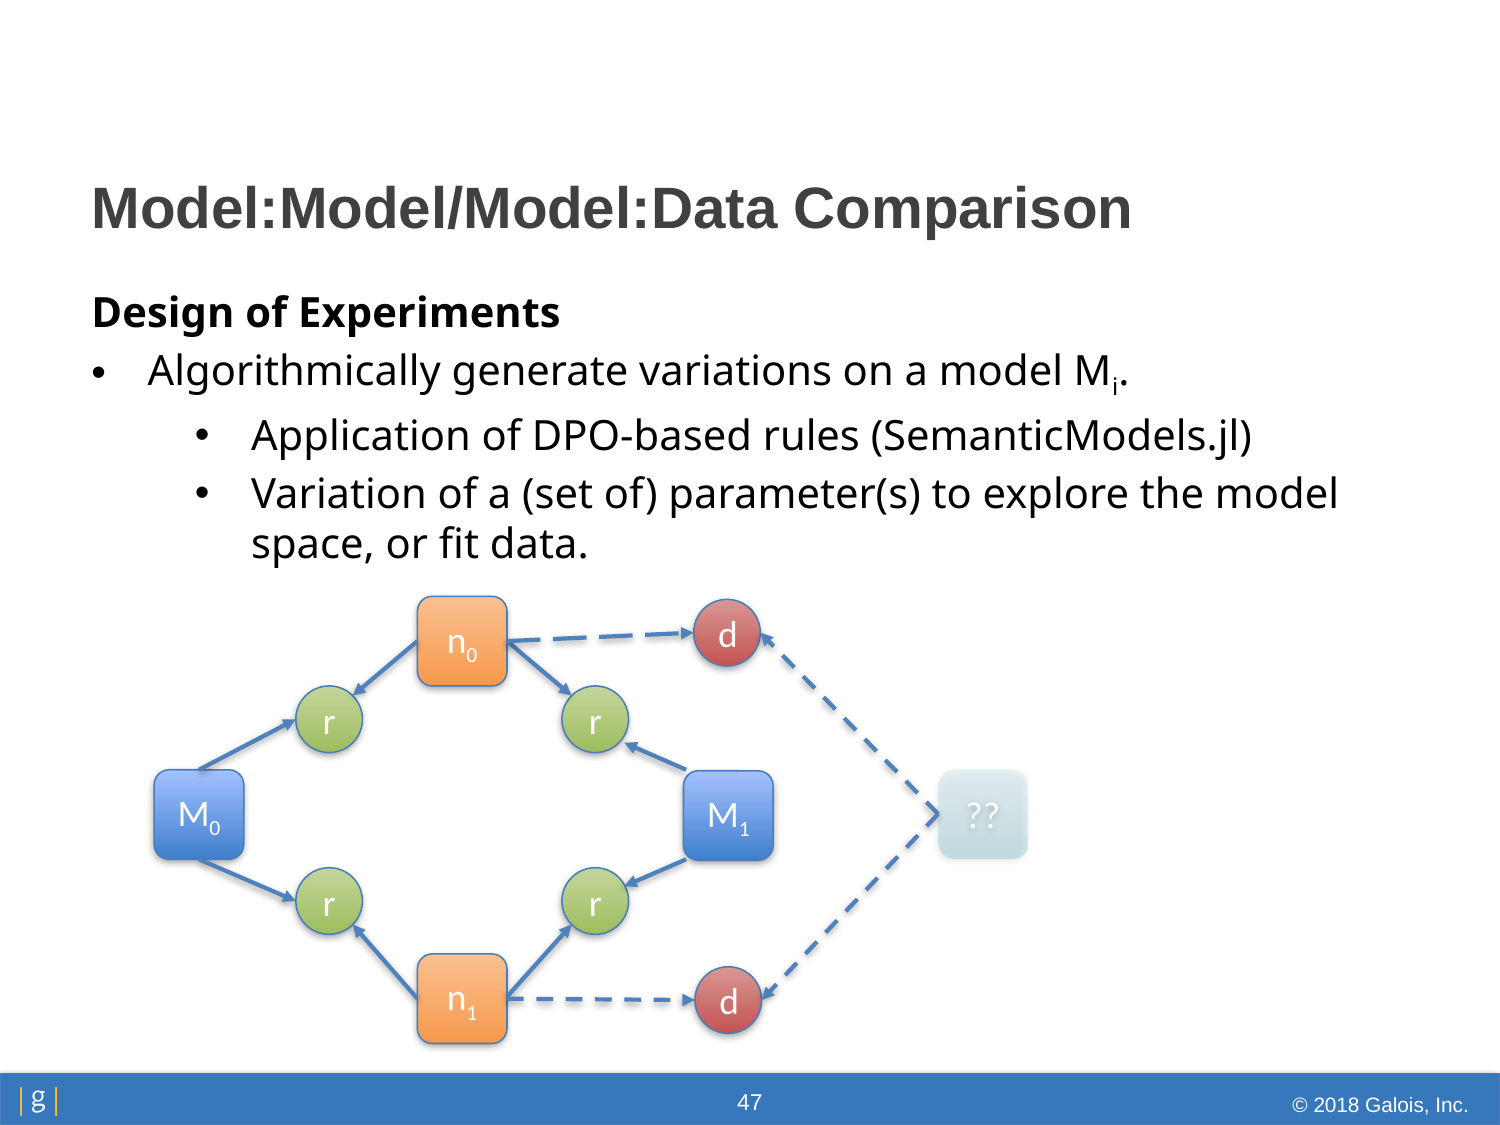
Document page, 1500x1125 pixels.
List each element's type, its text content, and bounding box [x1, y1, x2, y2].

title Model:Model/Model:Data Comparison [76, 172, 1426, 239]
text_box r [561, 685, 630, 754]
picture [20, 1087, 57, 1116]
text_box M1 [682, 769, 756, 862]
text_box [624, 742, 687, 770]
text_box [352, 924, 418, 999]
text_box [624, 859, 687, 887]
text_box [760, 632, 939, 813]
text_box r [296, 866, 364, 936]
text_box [198, 859, 296, 902]
text_box n0 [416, 595, 508, 687]
text_box r [561, 866, 630, 936]
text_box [352, 640, 418, 696]
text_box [198, 719, 296, 770]
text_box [506, 924, 572, 997]
list Design of Experiments Algorithmically generate variations on a model Mi. Application of DPO-based rules (SemanticModels.jl) Variation of a (set of) parameter(s) to explore the model space, or fit data. [76, 277, 1426, 1005]
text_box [506, 632, 694, 642]
text_box r [295, 685, 364, 754]
text_box M0 [153, 768, 245, 861]
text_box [761, 813, 939, 1001]
text_box ?? [943, 768, 1029, 860]
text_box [506, 650, 572, 696]
text_box n1 [416, 953, 508, 1045]
text_box d [693, 598, 761, 667]
text_box d [694, 965, 762, 1035]
